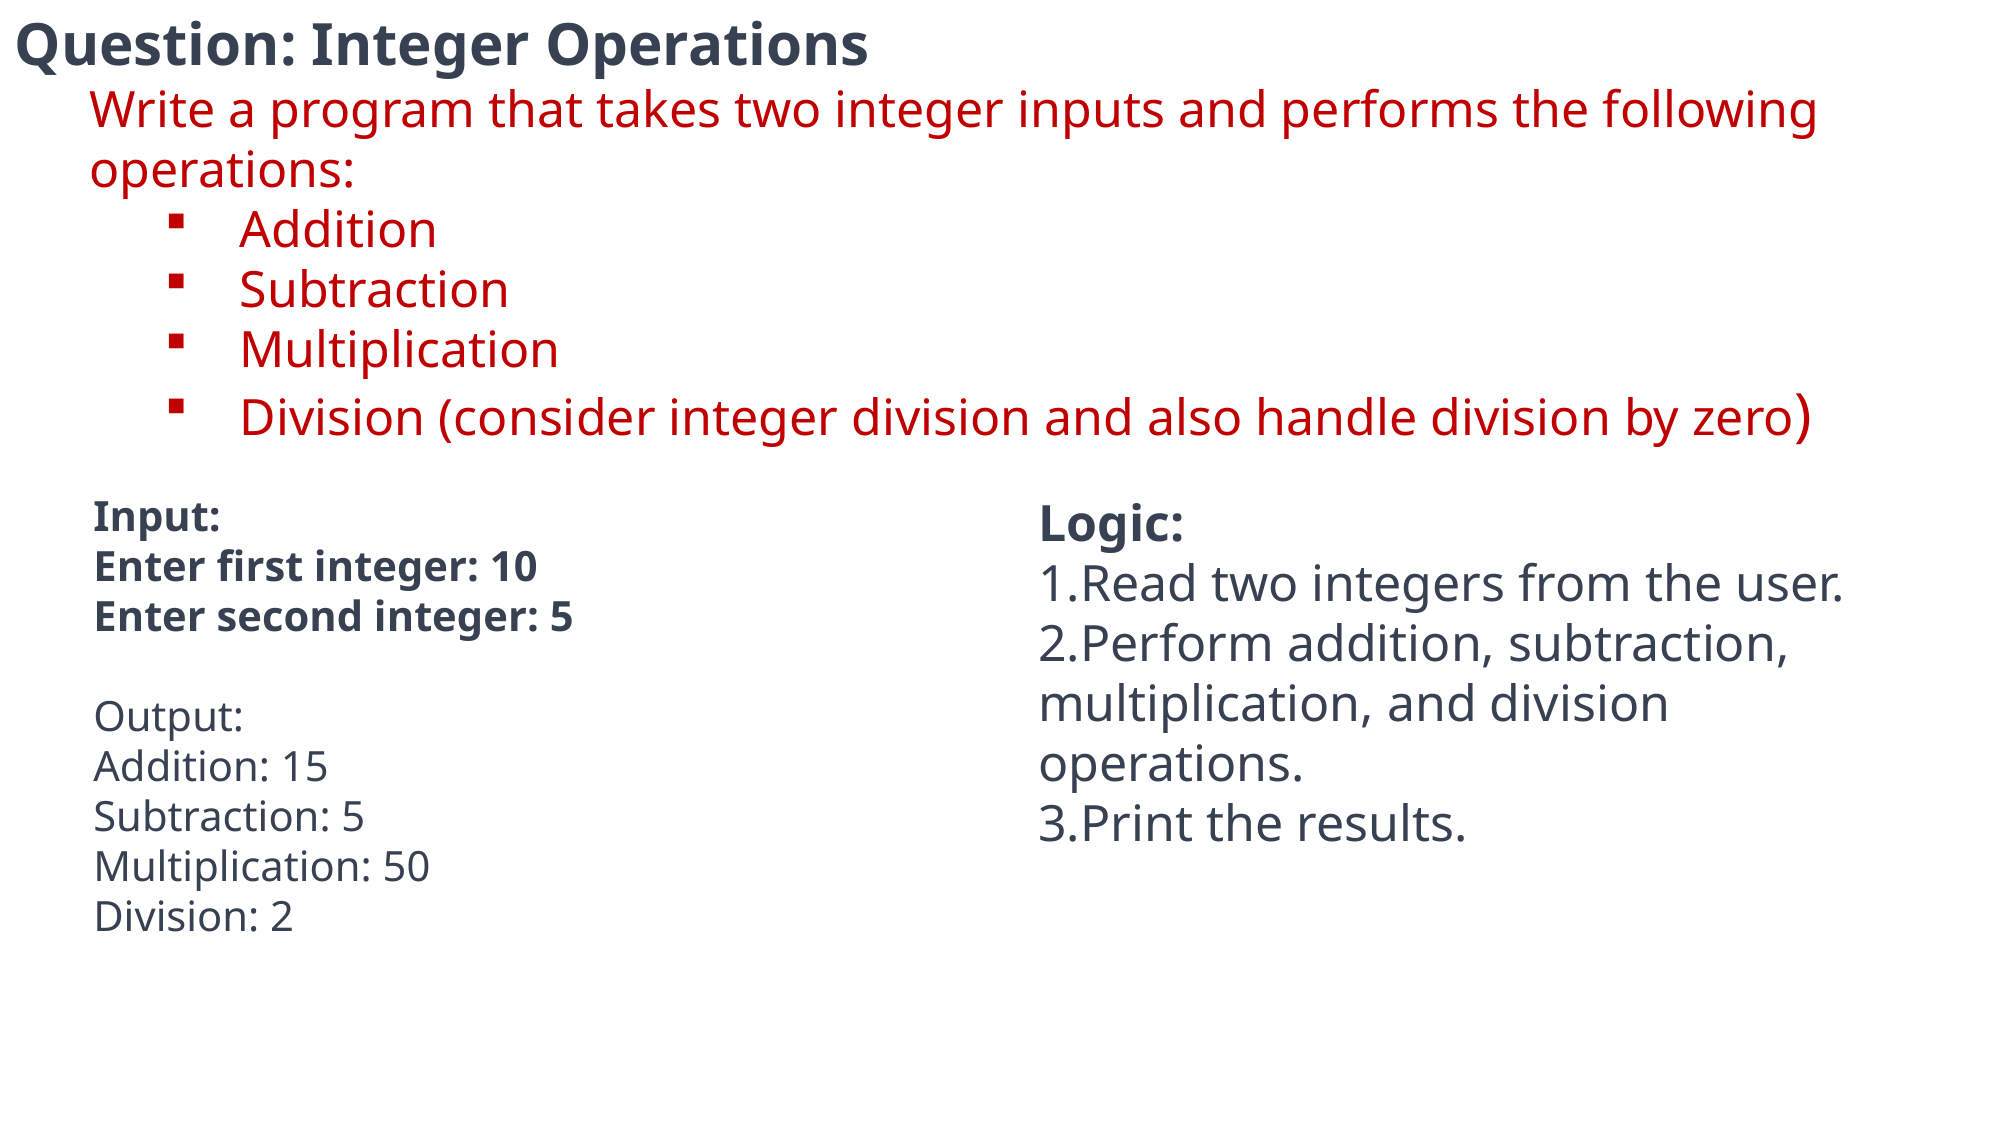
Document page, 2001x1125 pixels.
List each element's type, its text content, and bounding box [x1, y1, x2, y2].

text_box Input: Enter first integer: 10 Enter second integer: 5 Output: Addition: 15 Subtraction: 5 Multiplication: 50 Division: 2 [78, 481, 693, 947]
text_box Question: Integer Operations Write a program that takes two integer inputs and performs the following operations: Addition Subtraction Multiplication Division (consider integer division and also handle division by zero) [0, 0, 2000, 455]
text_box Logic: Read two integers from the user. Perform addition, subtraction, multiplication, and division operations. Print the results. [1023, 483, 1886, 859]
